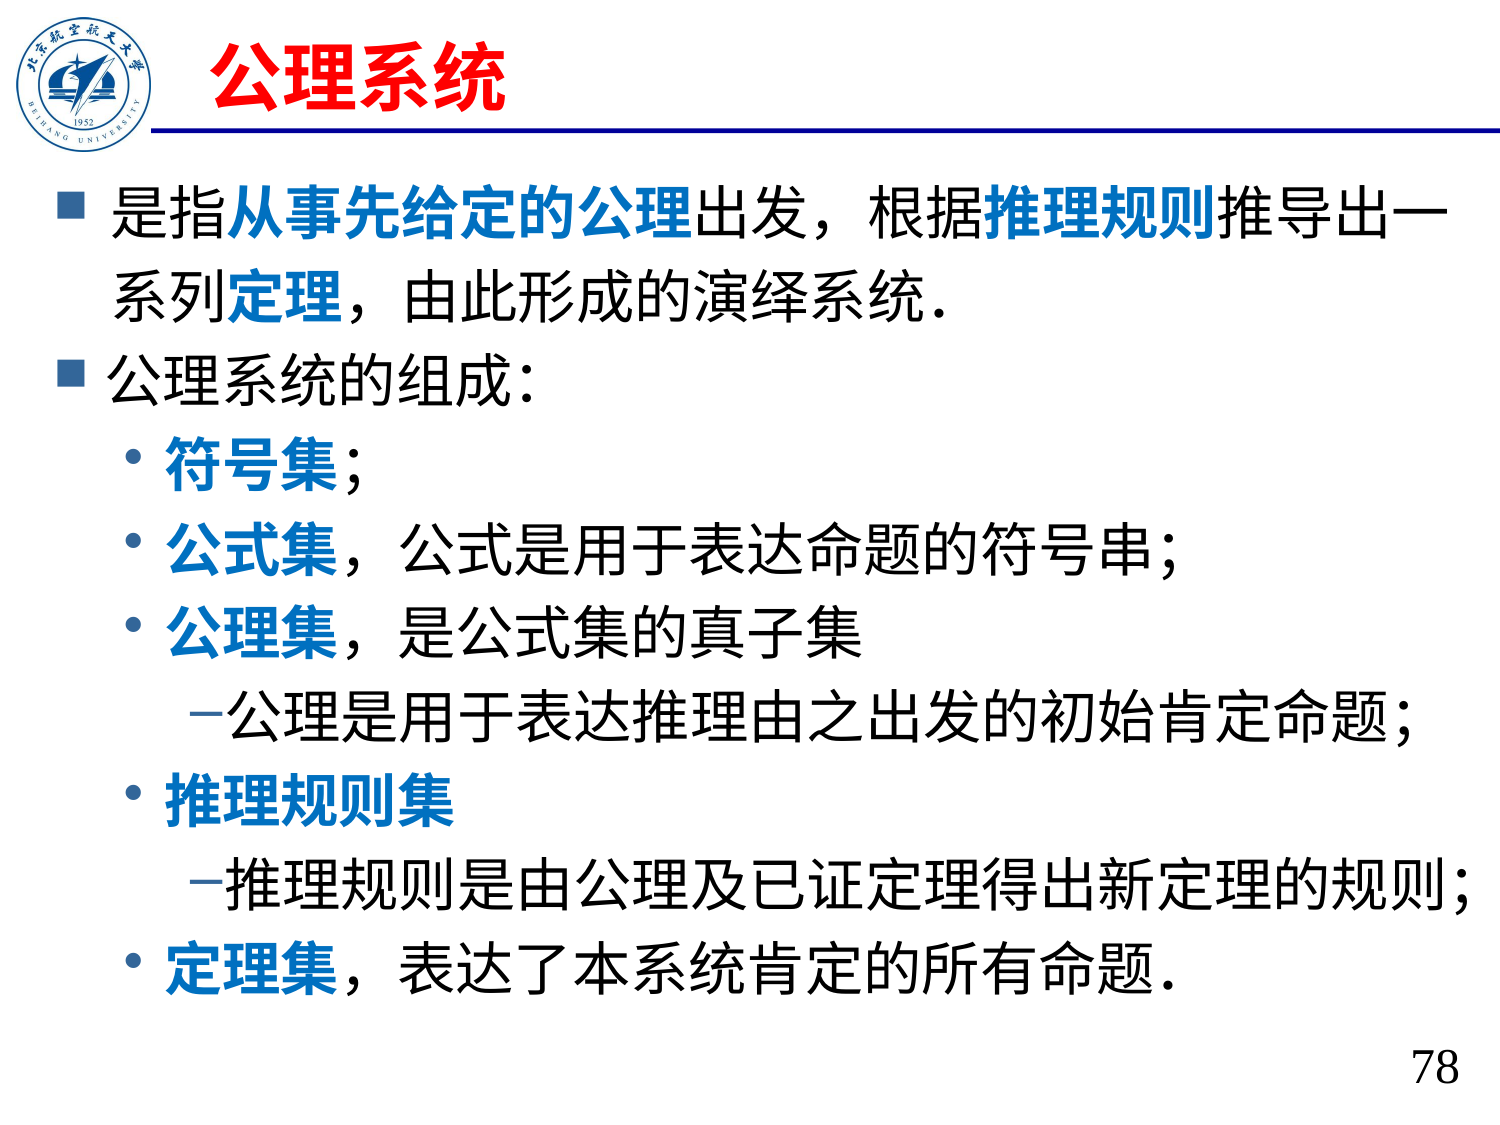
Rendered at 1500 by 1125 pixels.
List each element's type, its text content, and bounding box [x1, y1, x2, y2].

picture [16, 17, 151, 152]
title 公理系统 [192, 32, 1415, 120]
list 是指从事先给定的公理出发，根据推理规则推导出一系列定理，由此形成的演绎系统． 公理系统的组成： 符号集； 公式集，公式是用于表达命题的符号串； 公理集，是公式集的真子集 公理是用于表达推理由之出发的初始肯定命题； 推理规则集 推理规则是由公理及已证定理得出新定理的规则； 定理集，表达了本系统肯定的所有命题． [38, 155, 1494, 1093]
